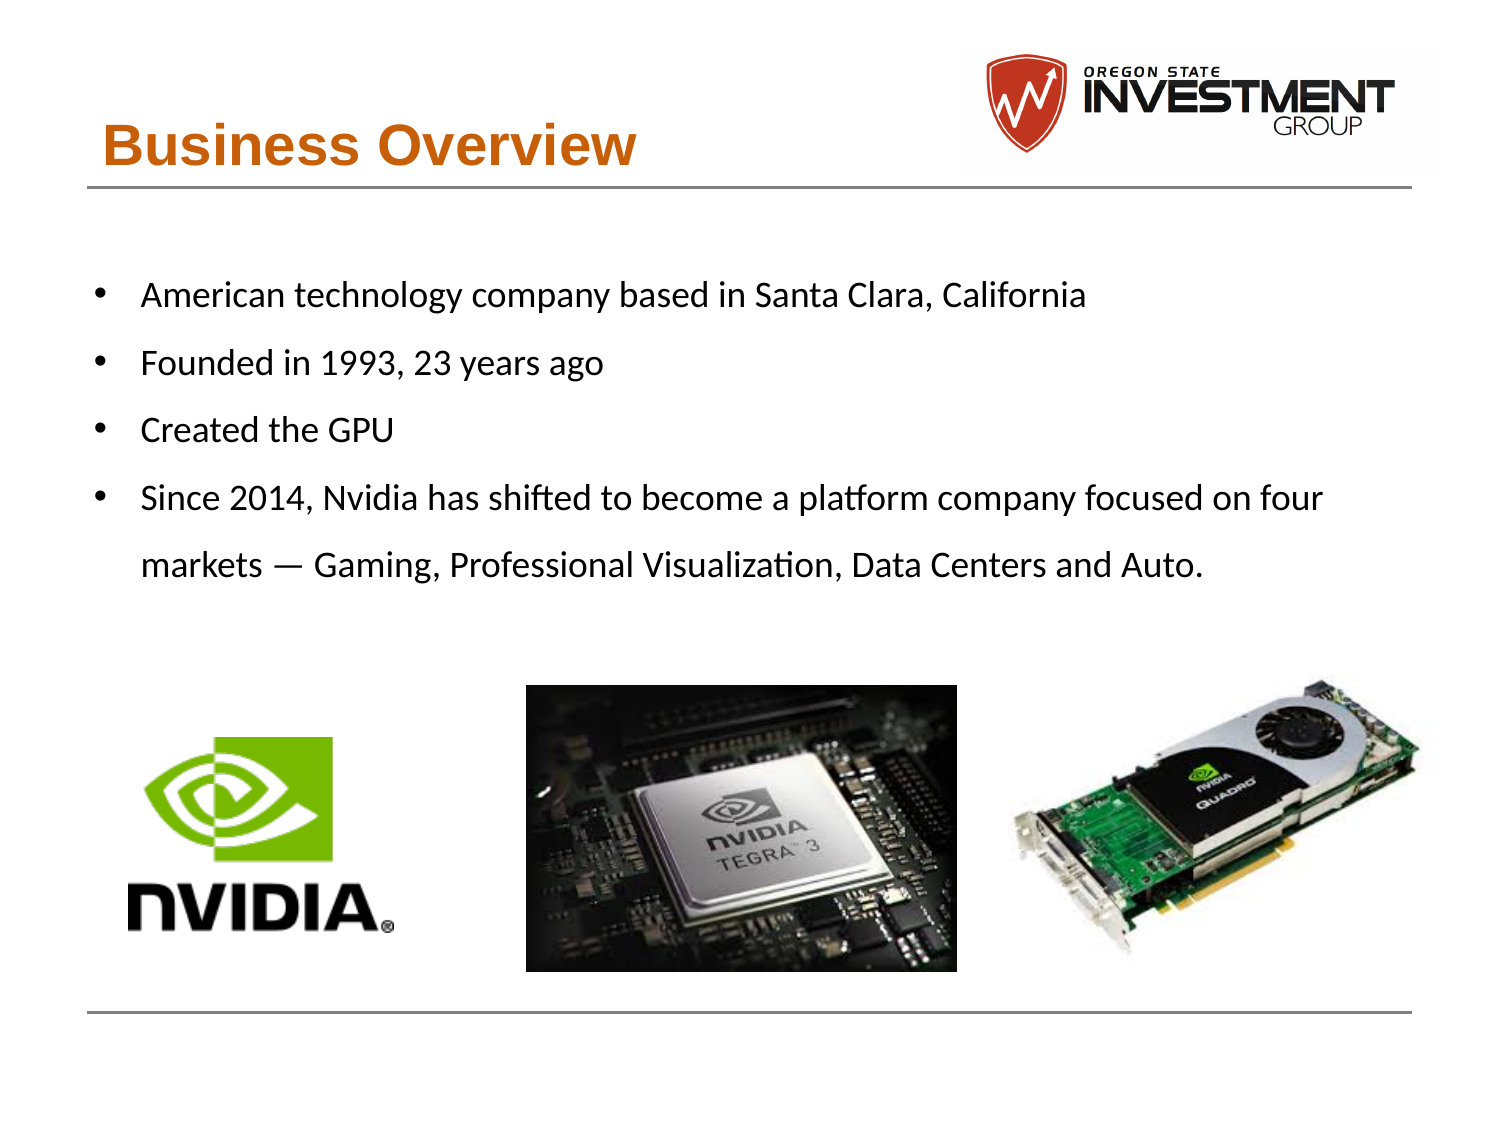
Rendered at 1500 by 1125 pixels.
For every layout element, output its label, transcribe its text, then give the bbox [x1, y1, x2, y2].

text_box Business Overview [87, 99, 963, 185]
picture [127, 737, 395, 933]
picture [1008, 674, 1436, 965]
picture [962, 46, 1439, 175]
text_box American technology company based in Santa Clara, California Founded in 1993, 23 years ago Created the GPU Since 2014, Nvidia has shifted to become a platform company focused on four markets — Gaming, Professional Visualization, Data Centers and Auto. [78, 240, 1404, 593]
picture [526, 685, 957, 972]
